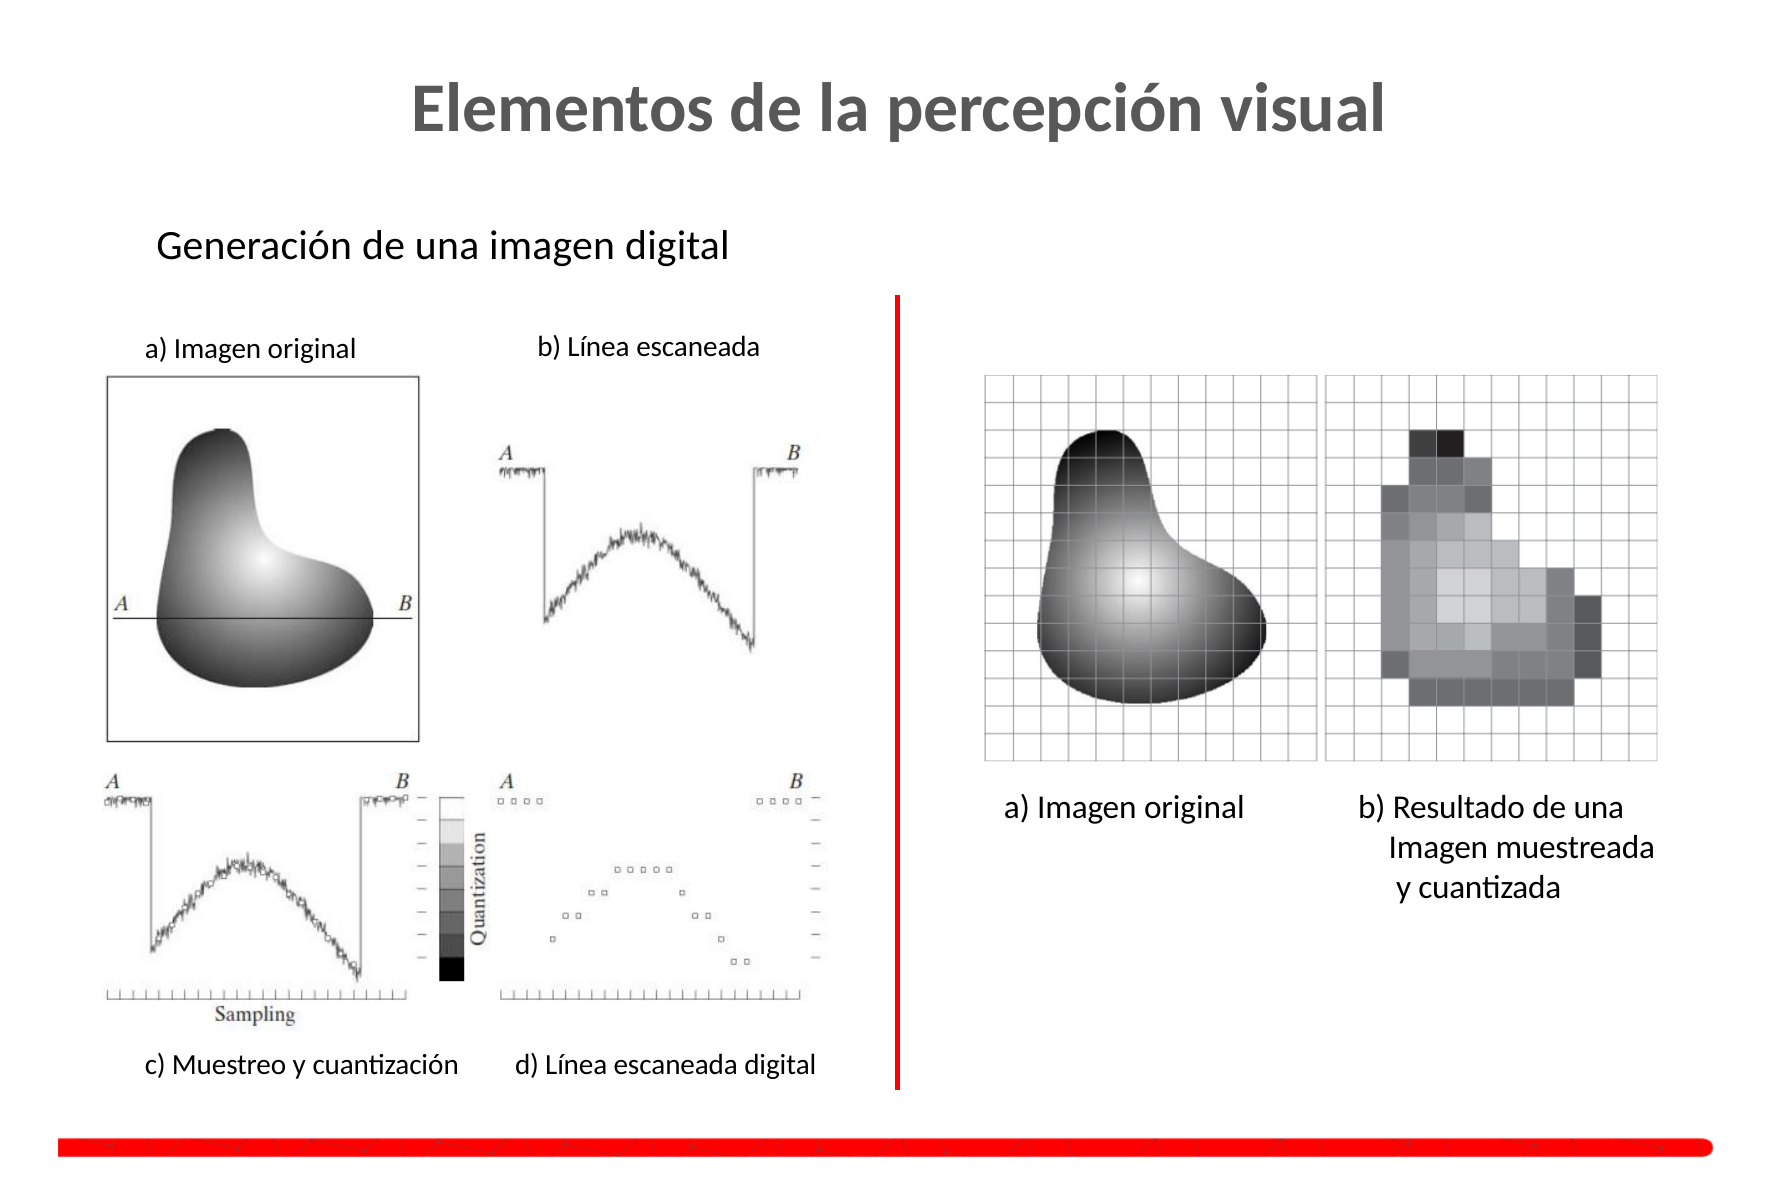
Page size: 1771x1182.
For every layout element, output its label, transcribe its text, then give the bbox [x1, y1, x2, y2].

picture [57, 1135, 1714, 1158]
text_box c) Muestreo y cuantización [142, 1042, 465, 1081]
text_box a) Imagen original [1001, 783, 1249, 825]
text_box b) Resultado de una Imagen muestreada y cuantizada [1356, 783, 1660, 905]
text_box b) Línea escaneada [535, 325, 765, 363]
text_box [102, 374, 829, 1031]
text_box Generación de una imagen digital [154, 215, 734, 268]
title Elementos de la percepción visual [409, 59, 1394, 260]
text_box d) Línea escaneada digital [512, 1042, 822, 1081]
text_box [984, 375, 1658, 762]
text_box a) Imagen original [142, 326, 360, 365]
